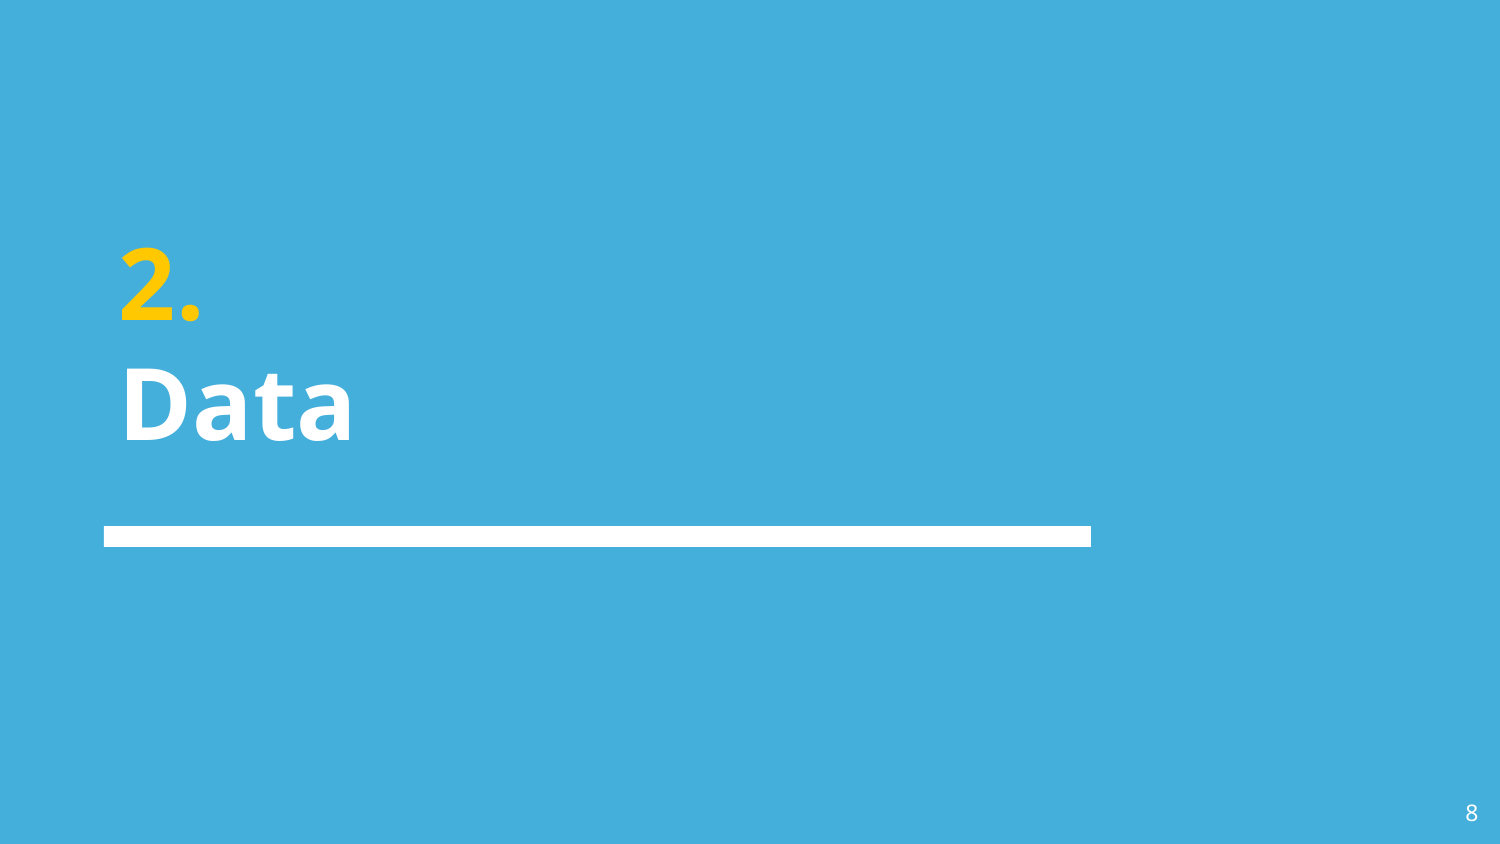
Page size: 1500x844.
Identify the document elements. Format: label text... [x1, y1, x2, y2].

slide_number 8 [1403, 783, 1494, 832]
title 2. Data [103, 284, 1090, 475]
